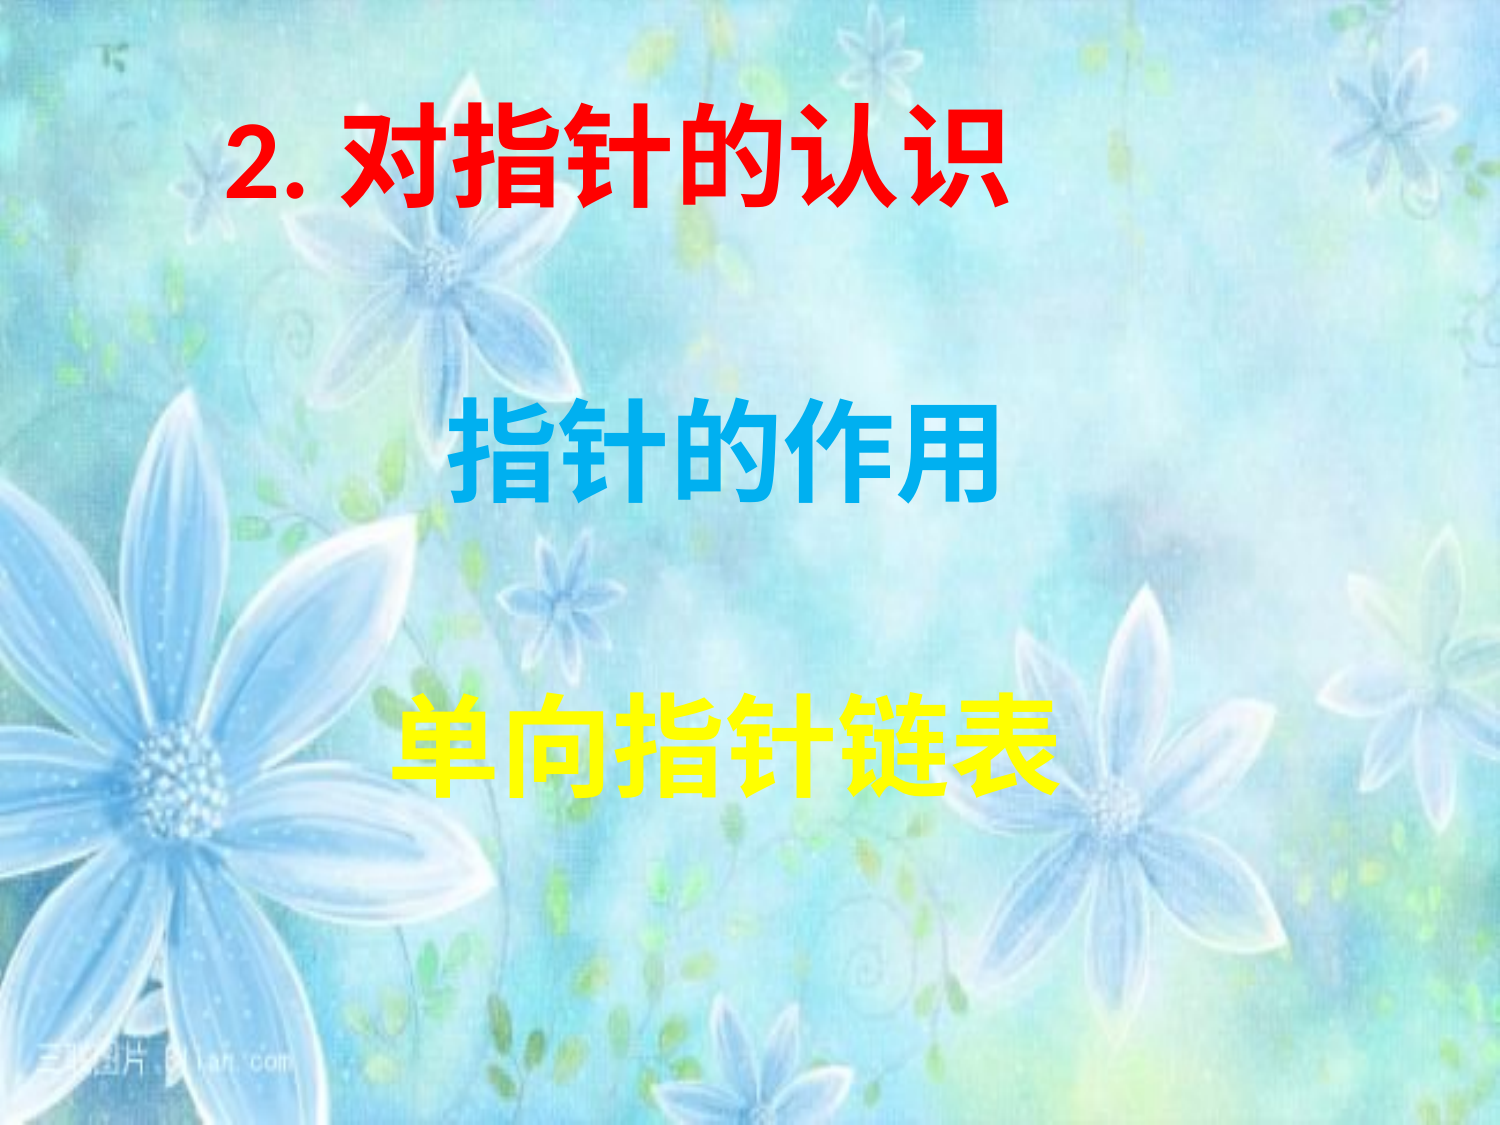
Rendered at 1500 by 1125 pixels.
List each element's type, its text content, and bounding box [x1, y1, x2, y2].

text_box 指针的作用 [76, 373, 1377, 524]
picture [0, 0, 1500, 1125]
text_box 单向指针链表 [75, 668, 1375, 819]
text_box 2.对指针的认识 [208, 78, 1054, 229]
